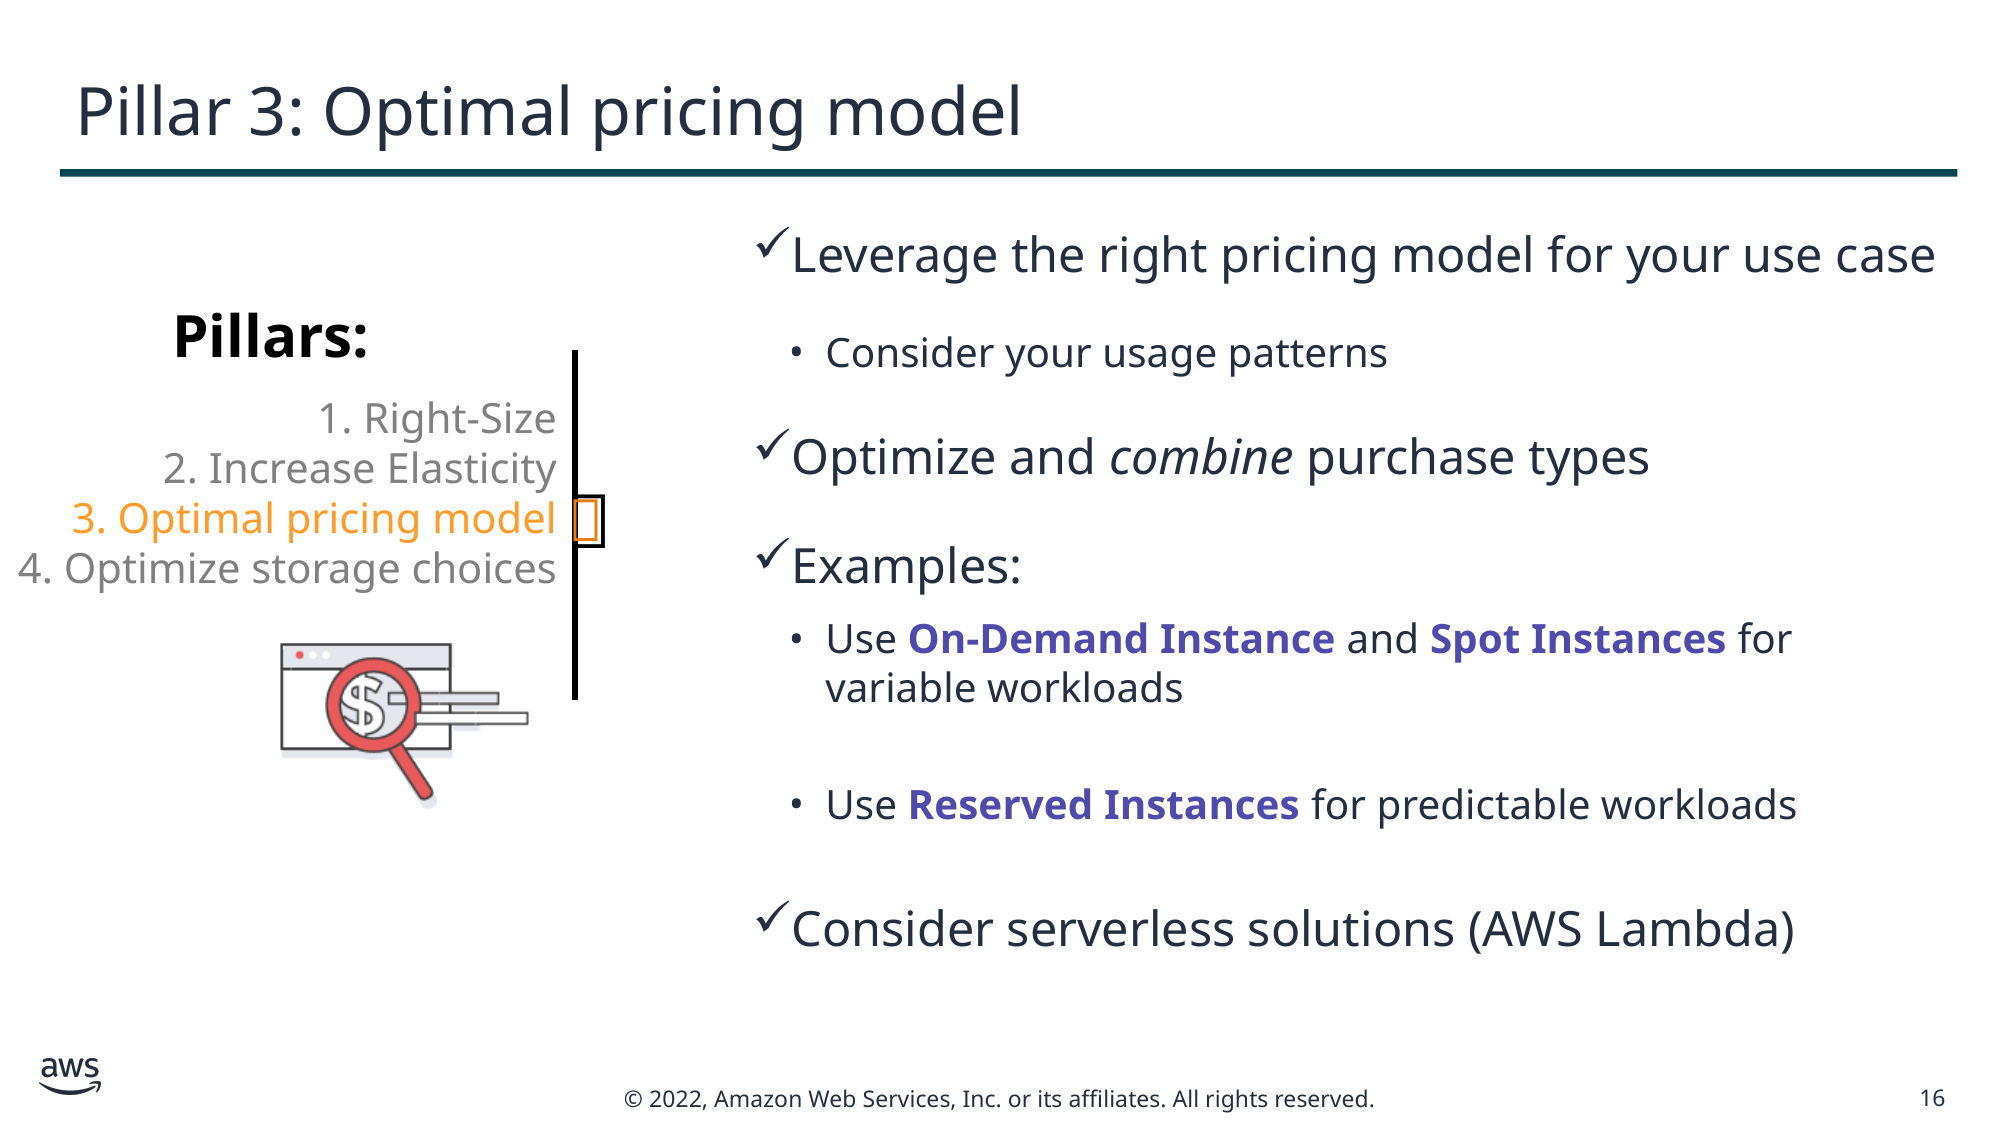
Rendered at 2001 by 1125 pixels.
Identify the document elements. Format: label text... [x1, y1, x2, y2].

list Leverage the right pricing model for your use case Consider your usage patterns Optimize and combine purchase types Examples: Use On-Demand Instance and Spot Instances for variable workloads Use Reserved Instances for predictable workloads Consider serverless solutions (AWS Lambda) [737, 187, 1961, 1056]
slide_number 16 [1881, 1077, 1961, 1121]
title Pillar 3: Optimal pricing model [60, 49, 1958, 170]
picture [39, 1058, 101, 1095]
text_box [8, 290, 640, 831]
